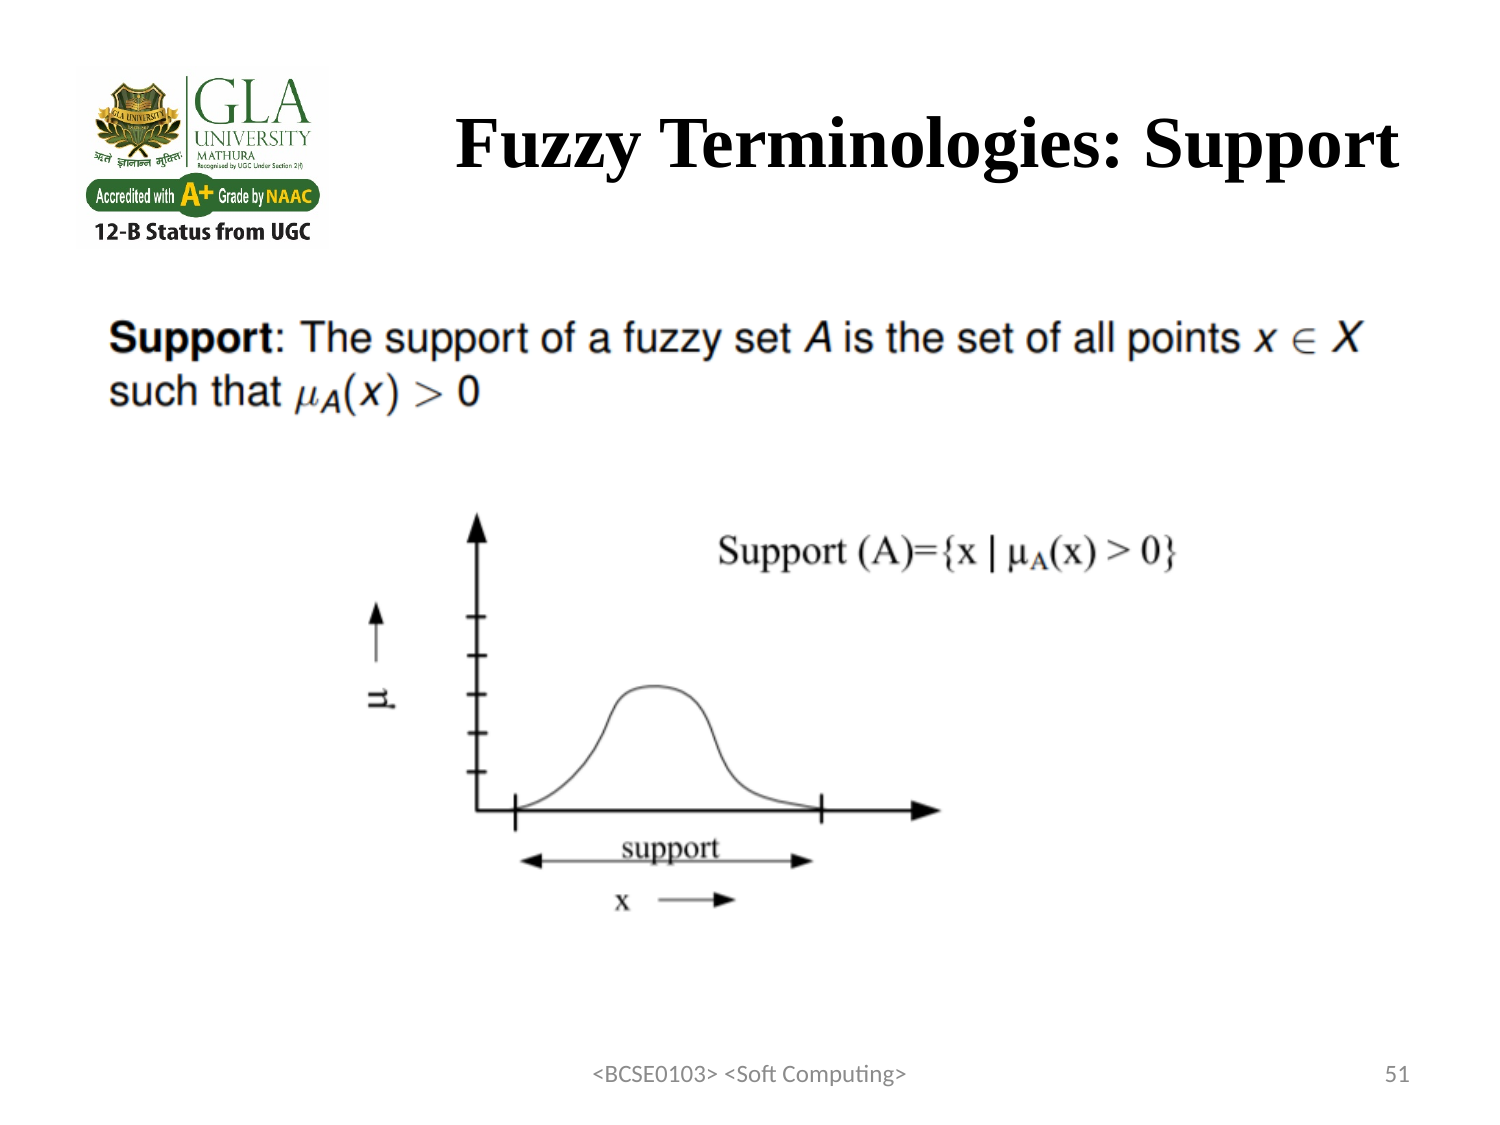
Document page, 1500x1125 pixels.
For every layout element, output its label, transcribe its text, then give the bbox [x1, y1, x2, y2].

picture [76, 66, 329, 249]
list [105, 291, 1394, 977]
footer <BCSE0103> <Soft Computing> [512, 1042, 988, 1103]
title Fuzzy Terminologies: Support [431, 45, 1425, 232]
slide_number 51 [1074, 1042, 1425, 1103]
